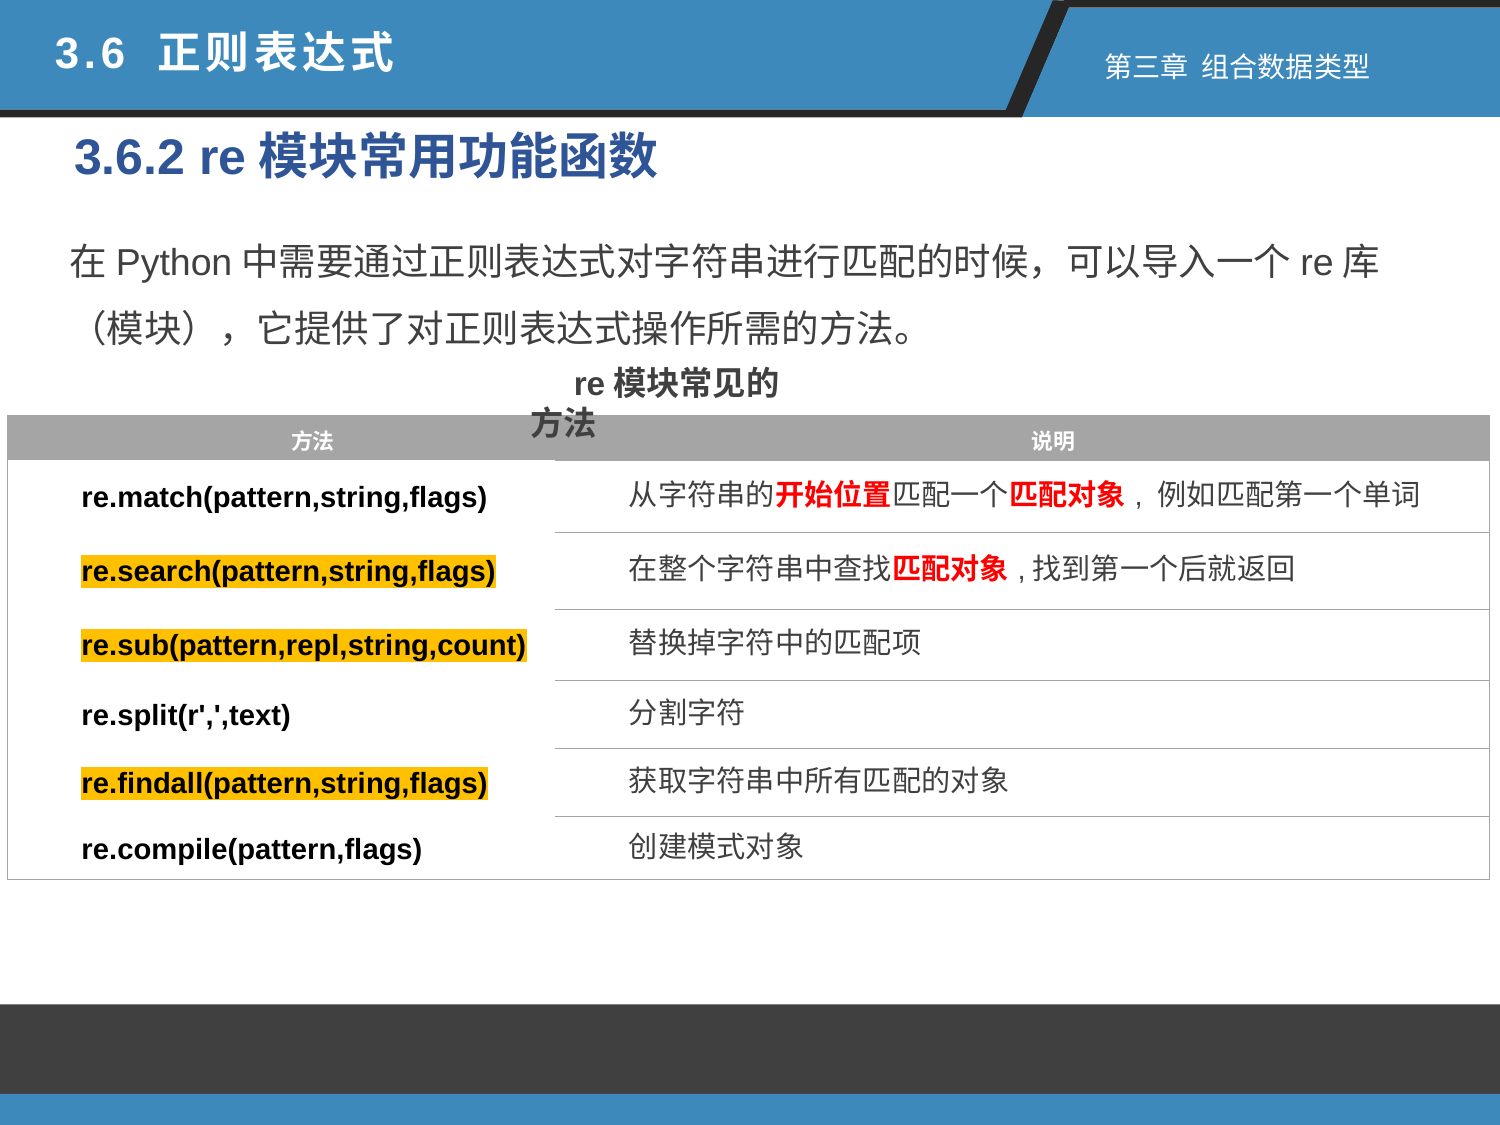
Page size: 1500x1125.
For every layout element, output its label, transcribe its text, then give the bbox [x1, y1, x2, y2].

table_cell 在整个字符串中查找匹配对象,找到第一个后就返回 [555, 533, 1489, 609]
table_cell 创建模式对象 [555, 817, 1489, 879]
table_cell re.sub(pattern,repl,string,count) [8, 609, 555, 680]
table_cell 分割字符 [555, 681, 1489, 748]
table_cell re.search(pattern,string,flags) [8, 532, 555, 609]
text_box re模块常见的方法 [515, 358, 818, 410]
table_cell re.match(pattern,string,flags) [8, 460, 555, 532]
text_box 在Python中需要通过正则表达式对字符串进行匹配的时候，可以导入⼀个re库（模块），它提供了对正则表达式操作所需的方法。 [54, 207, 1418, 358]
table_cell re.split(r',',text) [8, 680, 555, 749]
list 3.6.2 re模块常用功能函数 [40, 142, 1335, 211]
table_cell 从字符串的开始位置匹配一个匹配对象, 例如匹配第一个单词 [555, 461, 1489, 532]
table_cell 获取字符串中所有匹配的对象 [555, 749, 1489, 816]
table_header 说明 [555, 416, 1489, 460]
table_header 方法 [8, 416, 555, 460]
table_cell re.findall(pattern,string,flags) [8, 749, 555, 817]
text_box 3.6 正则表达式 [40, 17, 628, 85]
table_cell 替换掉字符中的匹配项 [555, 610, 1489, 680]
table_cell re.compile(pattern,flags) [8, 817, 555, 879]
text_box 第三章 组合数据类型 [1070, 41, 1500, 91]
